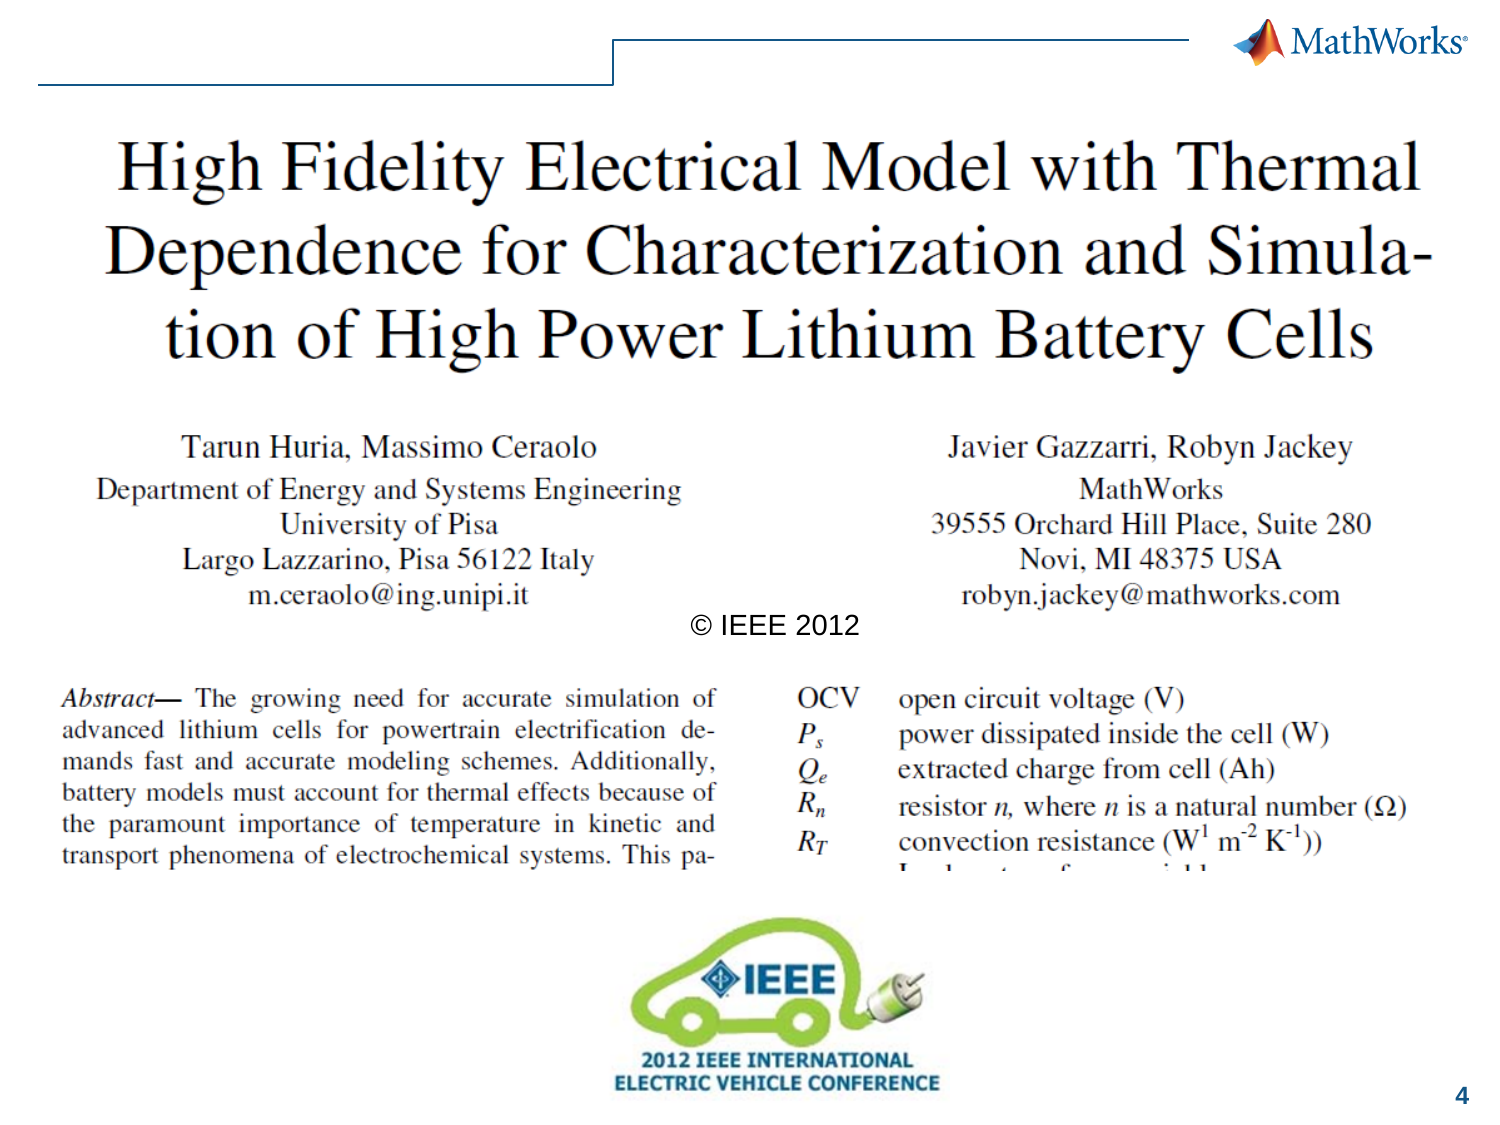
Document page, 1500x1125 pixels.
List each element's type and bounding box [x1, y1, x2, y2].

picture [601, 906, 950, 1106]
picture [1226, 7, 1483, 78]
picture [17, 86, 1456, 872]
